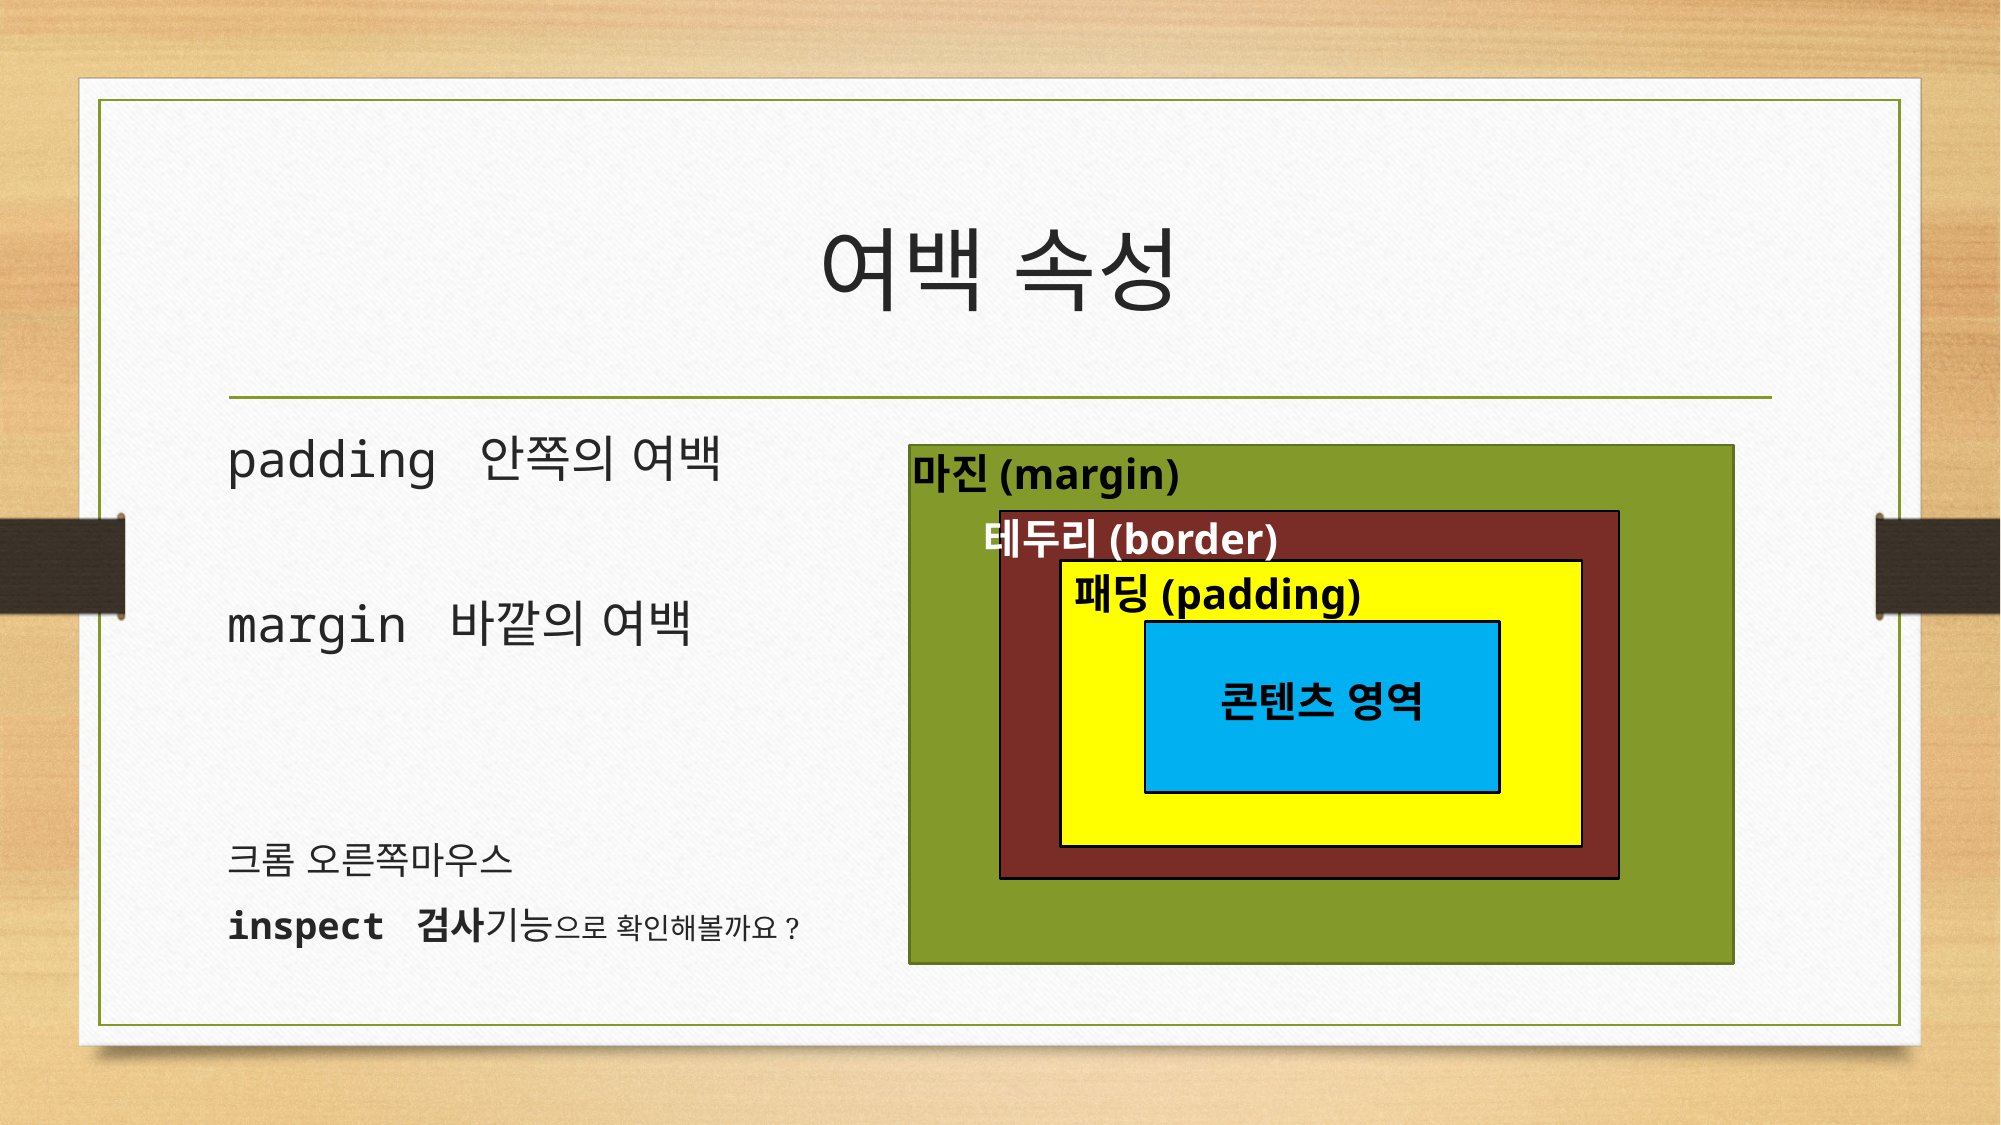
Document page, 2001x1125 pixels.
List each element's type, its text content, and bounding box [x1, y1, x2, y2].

text_box 콘텐츠 영역 [1204, 668, 1441, 735]
list padding 안쪽의 여백 margin 바깥의 여백 크롬 오른쪽마우스 inspect 검사기능으로 확인해볼까요? [212, 419, 1788, 964]
text_box 패딩(padding) [1058, 559, 1378, 627]
picture [0, 0, 2001, 1125]
text_box [1144, 620, 1501, 794]
text_box 마진(margin) [896, 439, 1196, 507]
text_box [999, 510, 1620, 880]
title 여백 속성 [212, 161, 1788, 375]
text_box [908, 444, 1735, 965]
text_box 패 [1059, 559, 1583, 848]
text_box 테두리(border) [968, 504, 1295, 571]
